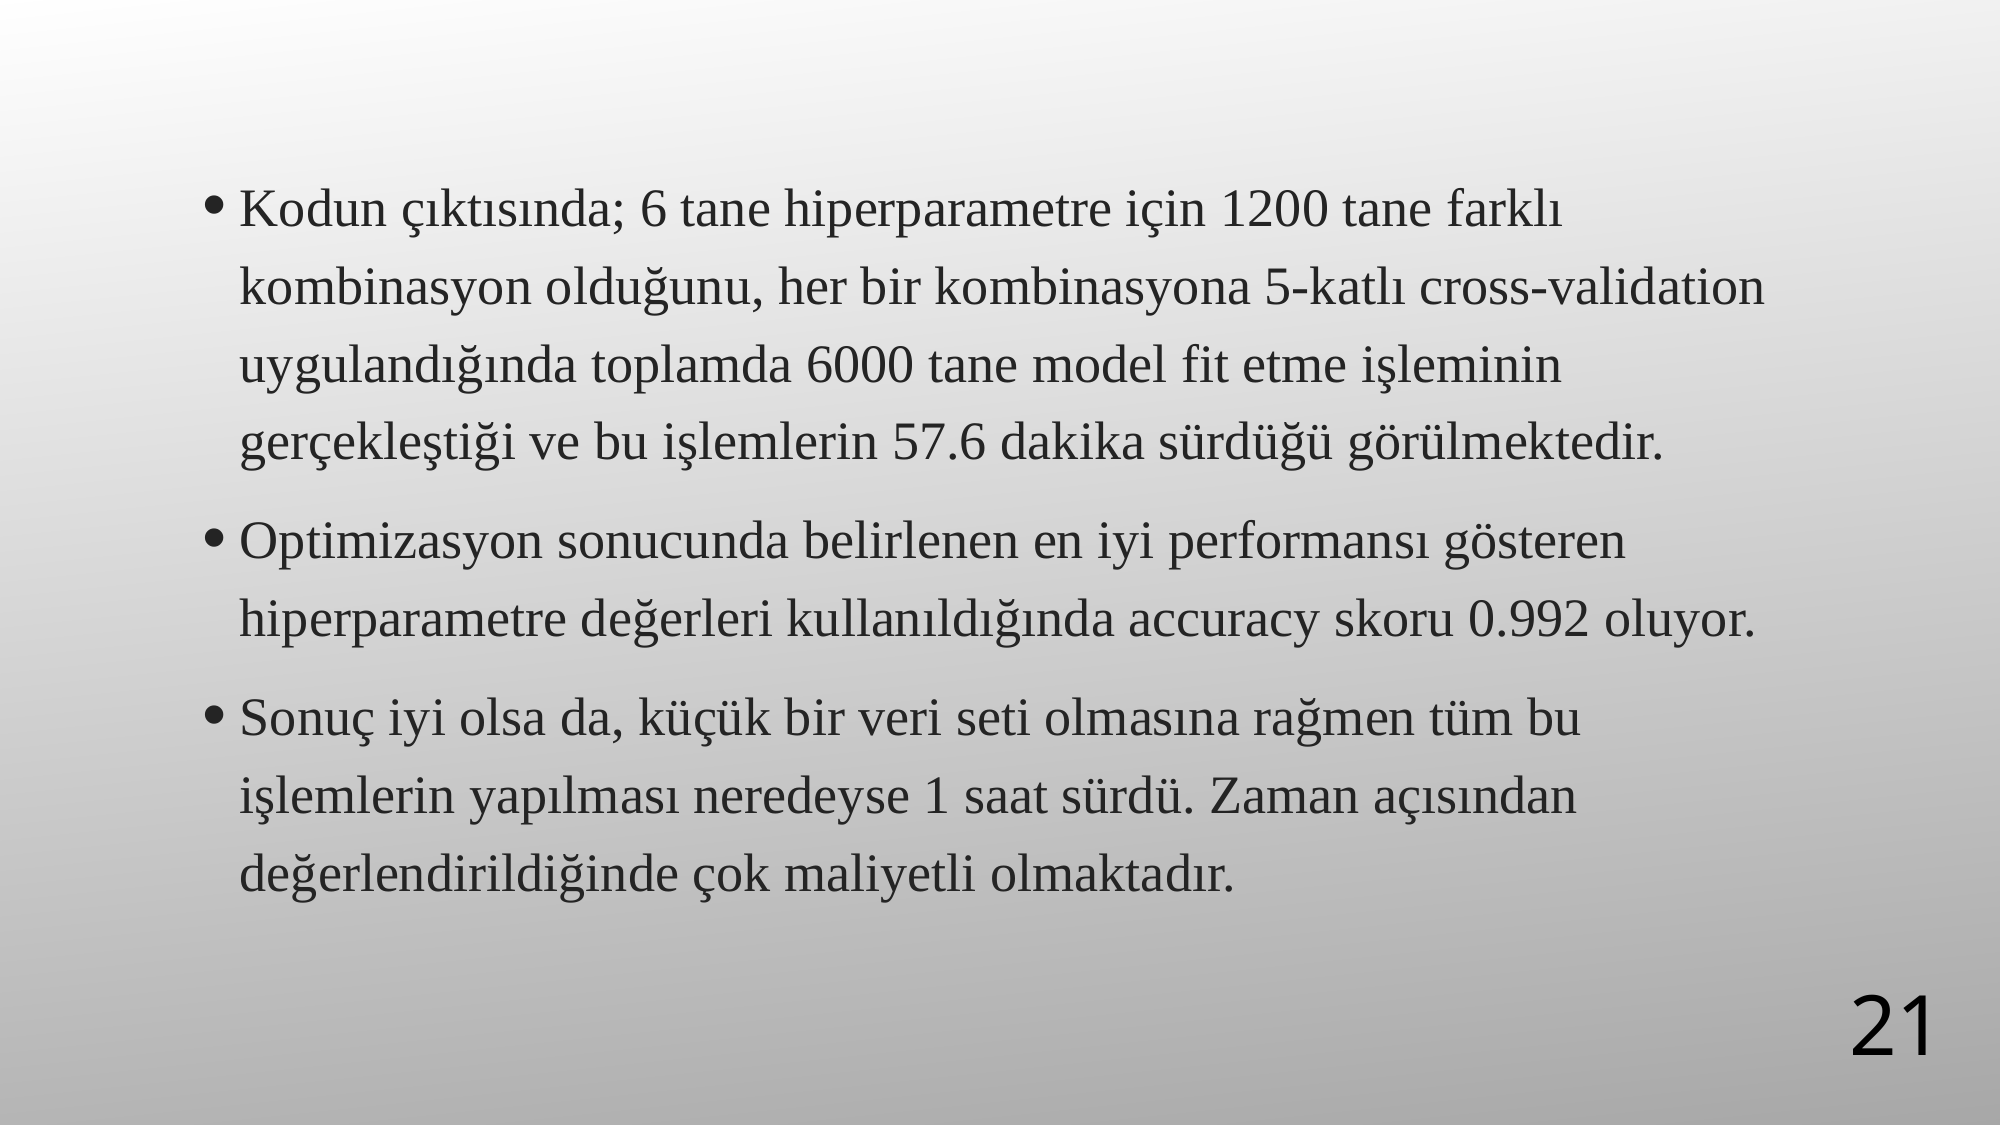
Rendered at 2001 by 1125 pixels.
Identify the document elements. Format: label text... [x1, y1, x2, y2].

slide_number 21 [1738, 965, 1960, 1103]
list Kodun çıktısında; 6 tane hiperparametre için 1200 tane farklı kombinasyon olduğunu, her bir kombinasyona 5-katlı cross-validation uygulandığında toplamda 6000 tane model fit etme işleminin gerçekleştiği ve bu işlemlerin 57.6 dakika sürdüğü görülmektedir. Optimizasyon sonucunda belirlenen en iyi performansı gösteren hiperparametre değerleri kullanıldığında accuracy skoru 0.992 oluyor. Sonuç iyi olsa da, küçük bir veri seti olmasına rağmen tüm bu işlemlerin yapılması neredeyse 1 saat sürdü. Zaman açısından değerlendirildiğinde çok maliyetli olmaktadır. [187, 151, 1813, 950]
